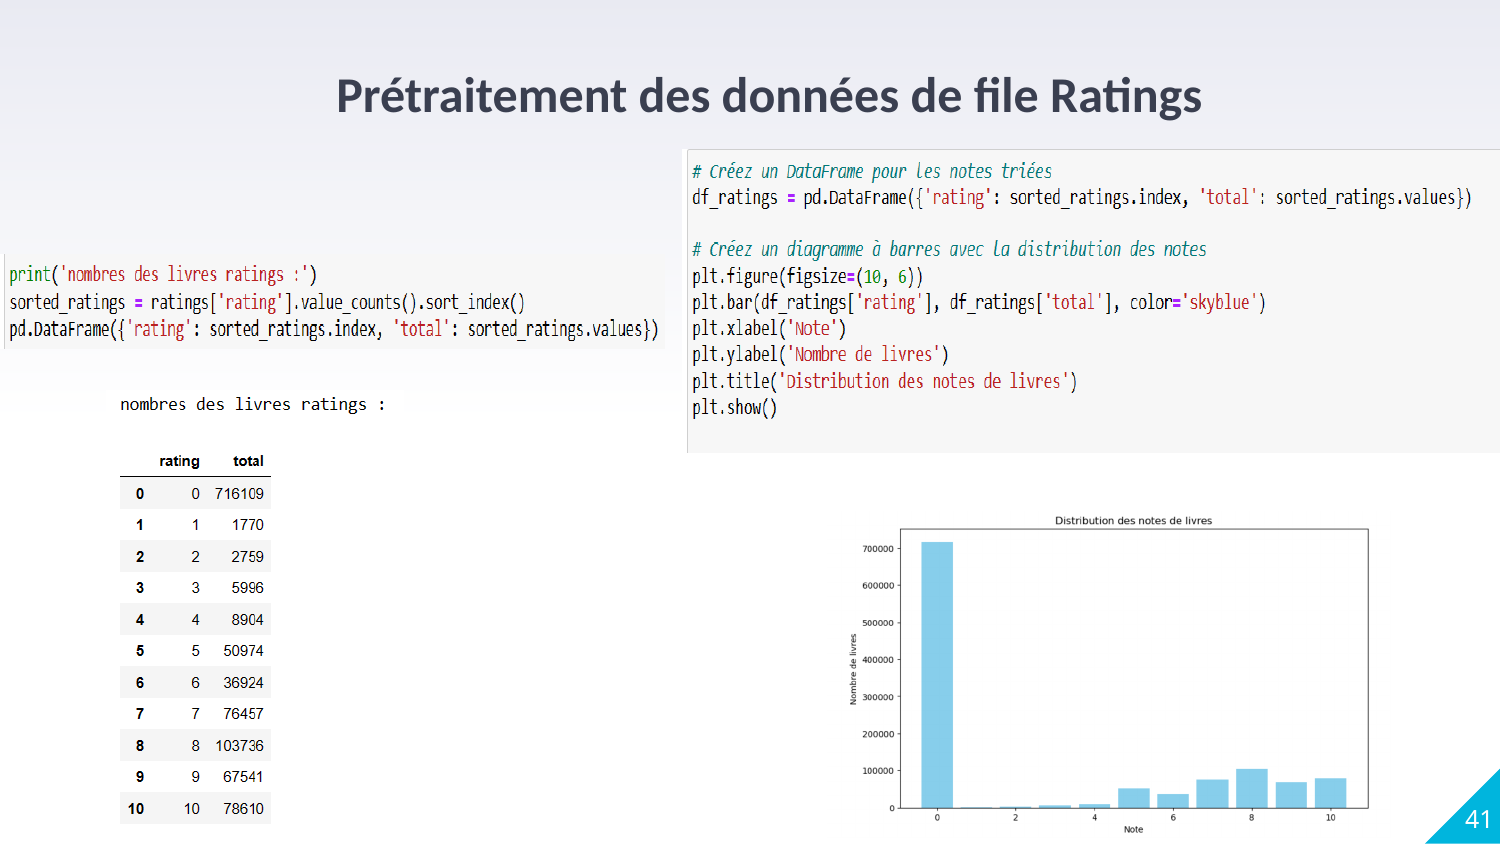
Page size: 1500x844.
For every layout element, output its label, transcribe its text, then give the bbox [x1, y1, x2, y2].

picture [682, 149, 1500, 454]
picture [106, 389, 405, 826]
slide_number 41 [1418, 760, 1494, 838]
picture [0, 254, 665, 349]
text_box Prétraitement des données de file Ratings [321, 54, 1500, 190]
picture [827, 511, 1391, 838]
